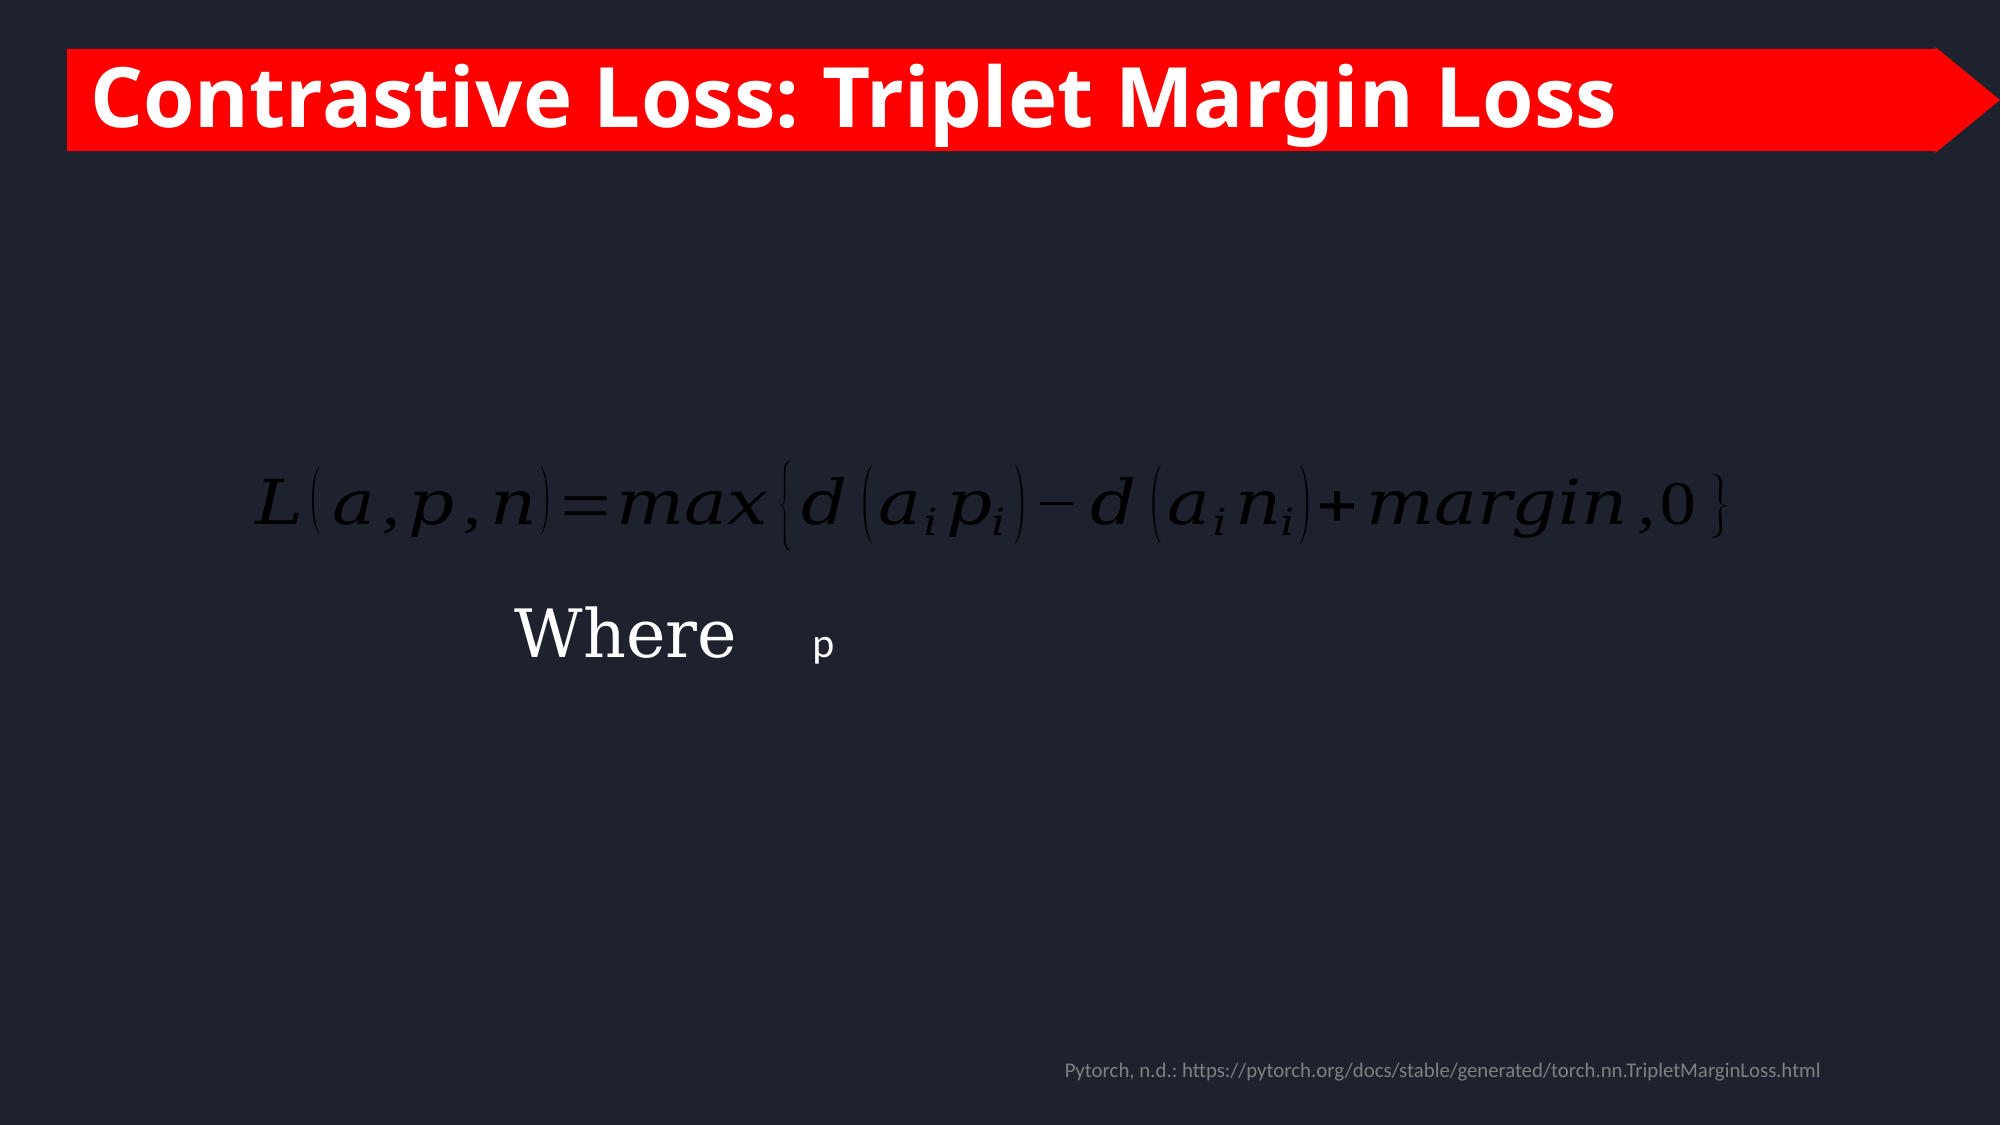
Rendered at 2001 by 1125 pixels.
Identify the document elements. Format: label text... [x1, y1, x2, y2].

title Contrastive Loss: Triplet Margin Loss [75, 47, 1933, 153]
text_box Pytorch, n.d.: https://pytorch.org/docs/stable/generated/torch.nn.TripletMarginLoss.html [1050, 1049, 1978, 1089]
